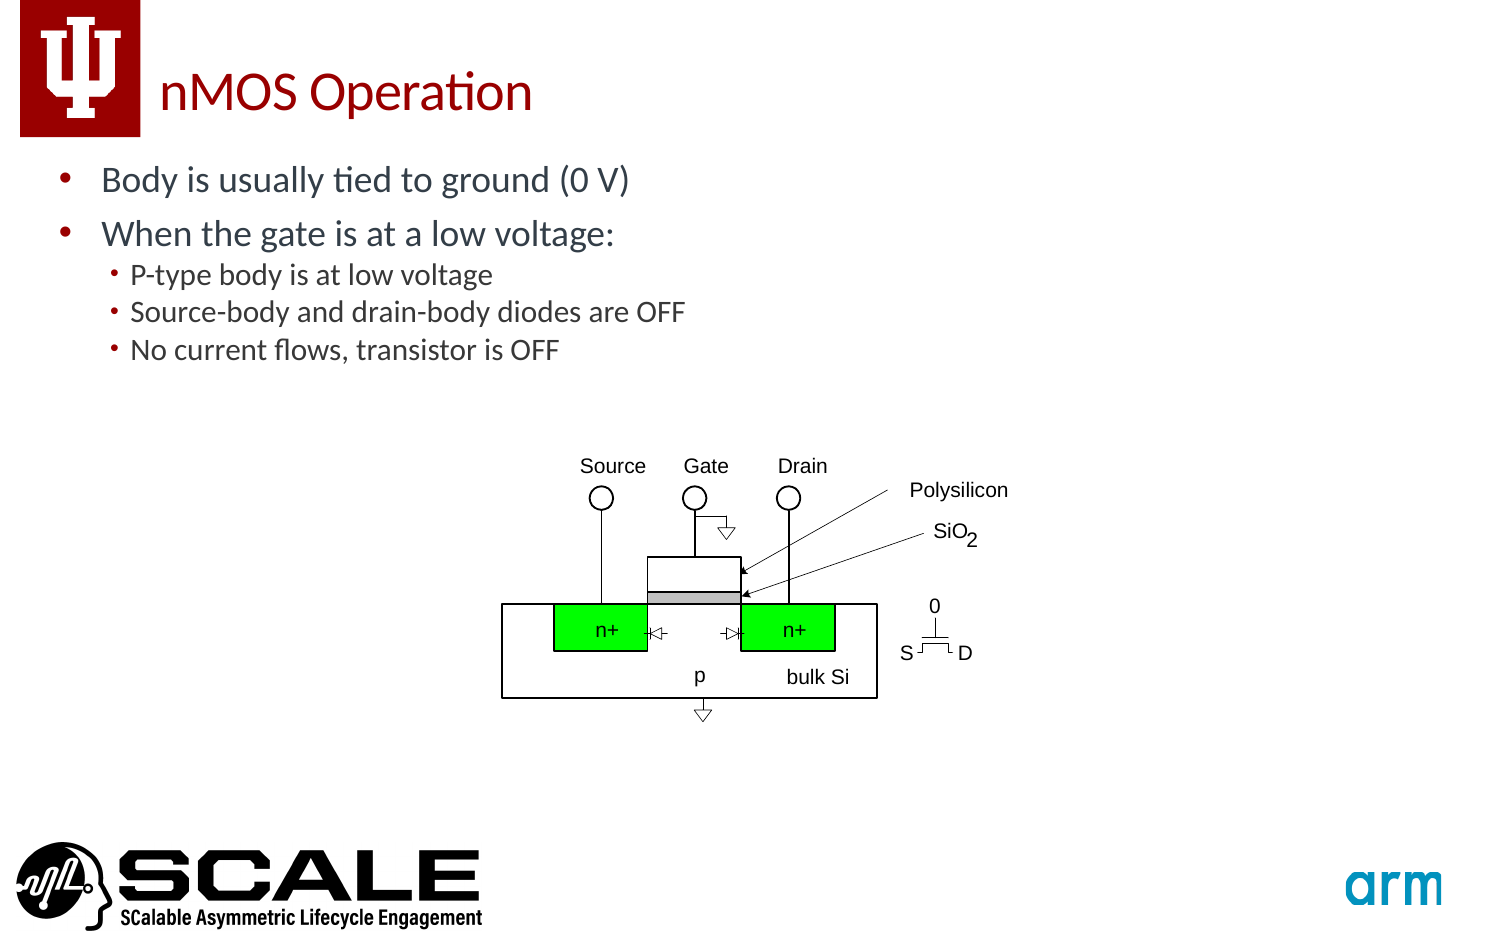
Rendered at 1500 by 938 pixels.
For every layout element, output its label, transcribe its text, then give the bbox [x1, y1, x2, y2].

picture [16, 842, 482, 931]
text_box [492, 441, 1008, 726]
picture [0, 0, 186, 183]
list Body is usually tied to ground (0 V) When the gate is at a low voltage: P-type body is at low voltage Source-body and drain-body diodes are OFF No current flows, transistor is OFF [58, 154, 1443, 784]
title nMOS Operation [159, 65, 1441, 155]
